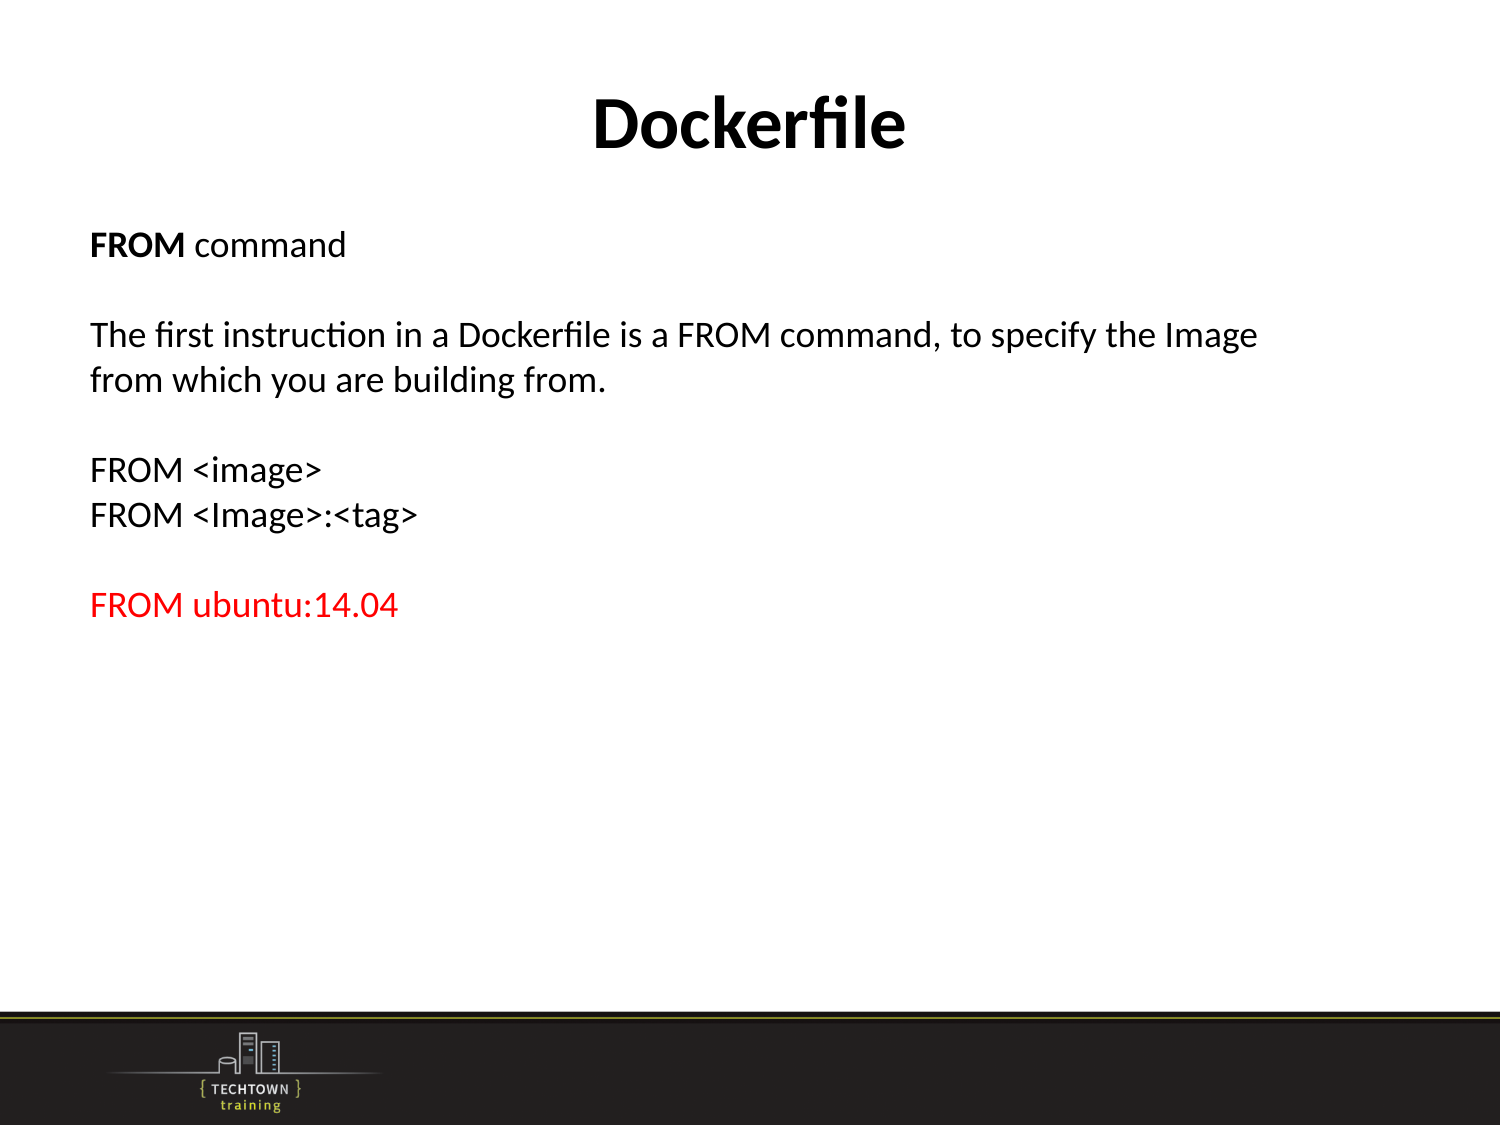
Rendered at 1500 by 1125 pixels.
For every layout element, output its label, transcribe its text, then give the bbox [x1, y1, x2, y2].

picture [0, 0, 1500, 1125]
list FROM command The first instruction in a Dockerfile is a FROM command, to specify the Image from which you are building from. FROM <image> FROM <Image>:<tag> FROM ubuntu:14.04 [75, 212, 1325, 694]
title Dockerfile [75, 24, 1425, 213]
